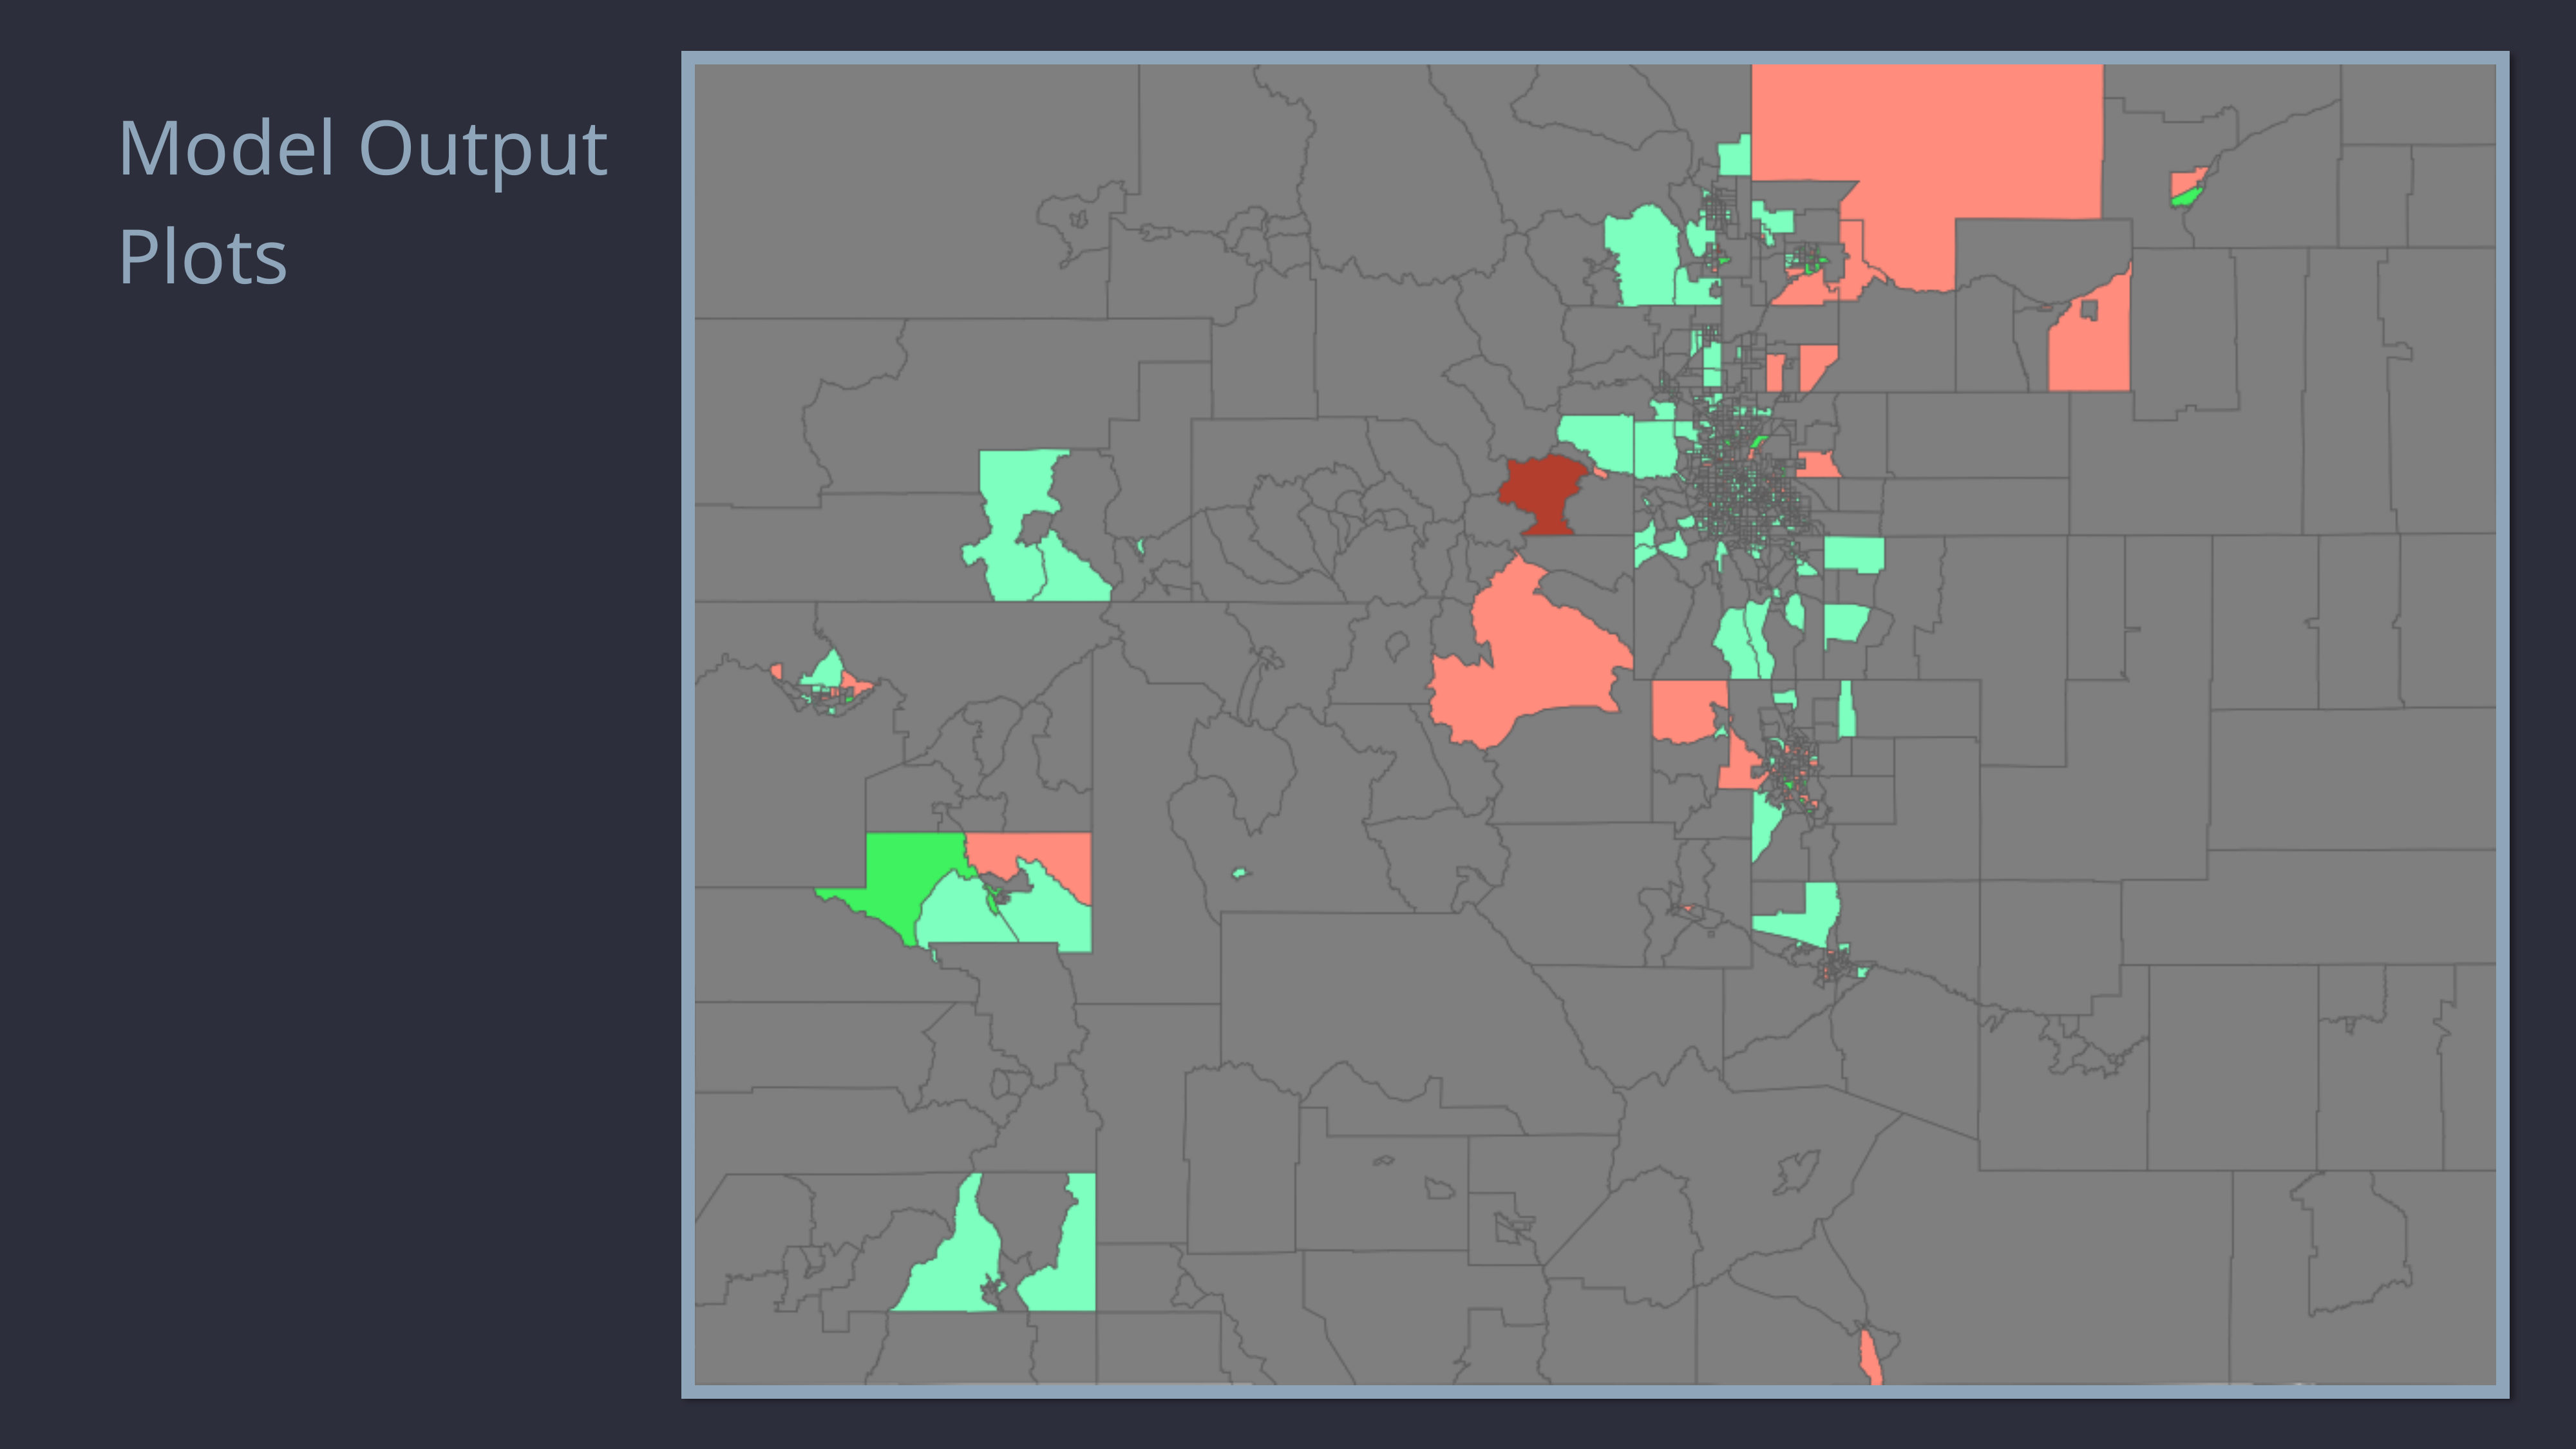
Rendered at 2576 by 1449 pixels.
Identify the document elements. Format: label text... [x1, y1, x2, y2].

text_box Model Output Plots [110, 76, 681, 304]
picture [694, 64, 2497, 1385]
